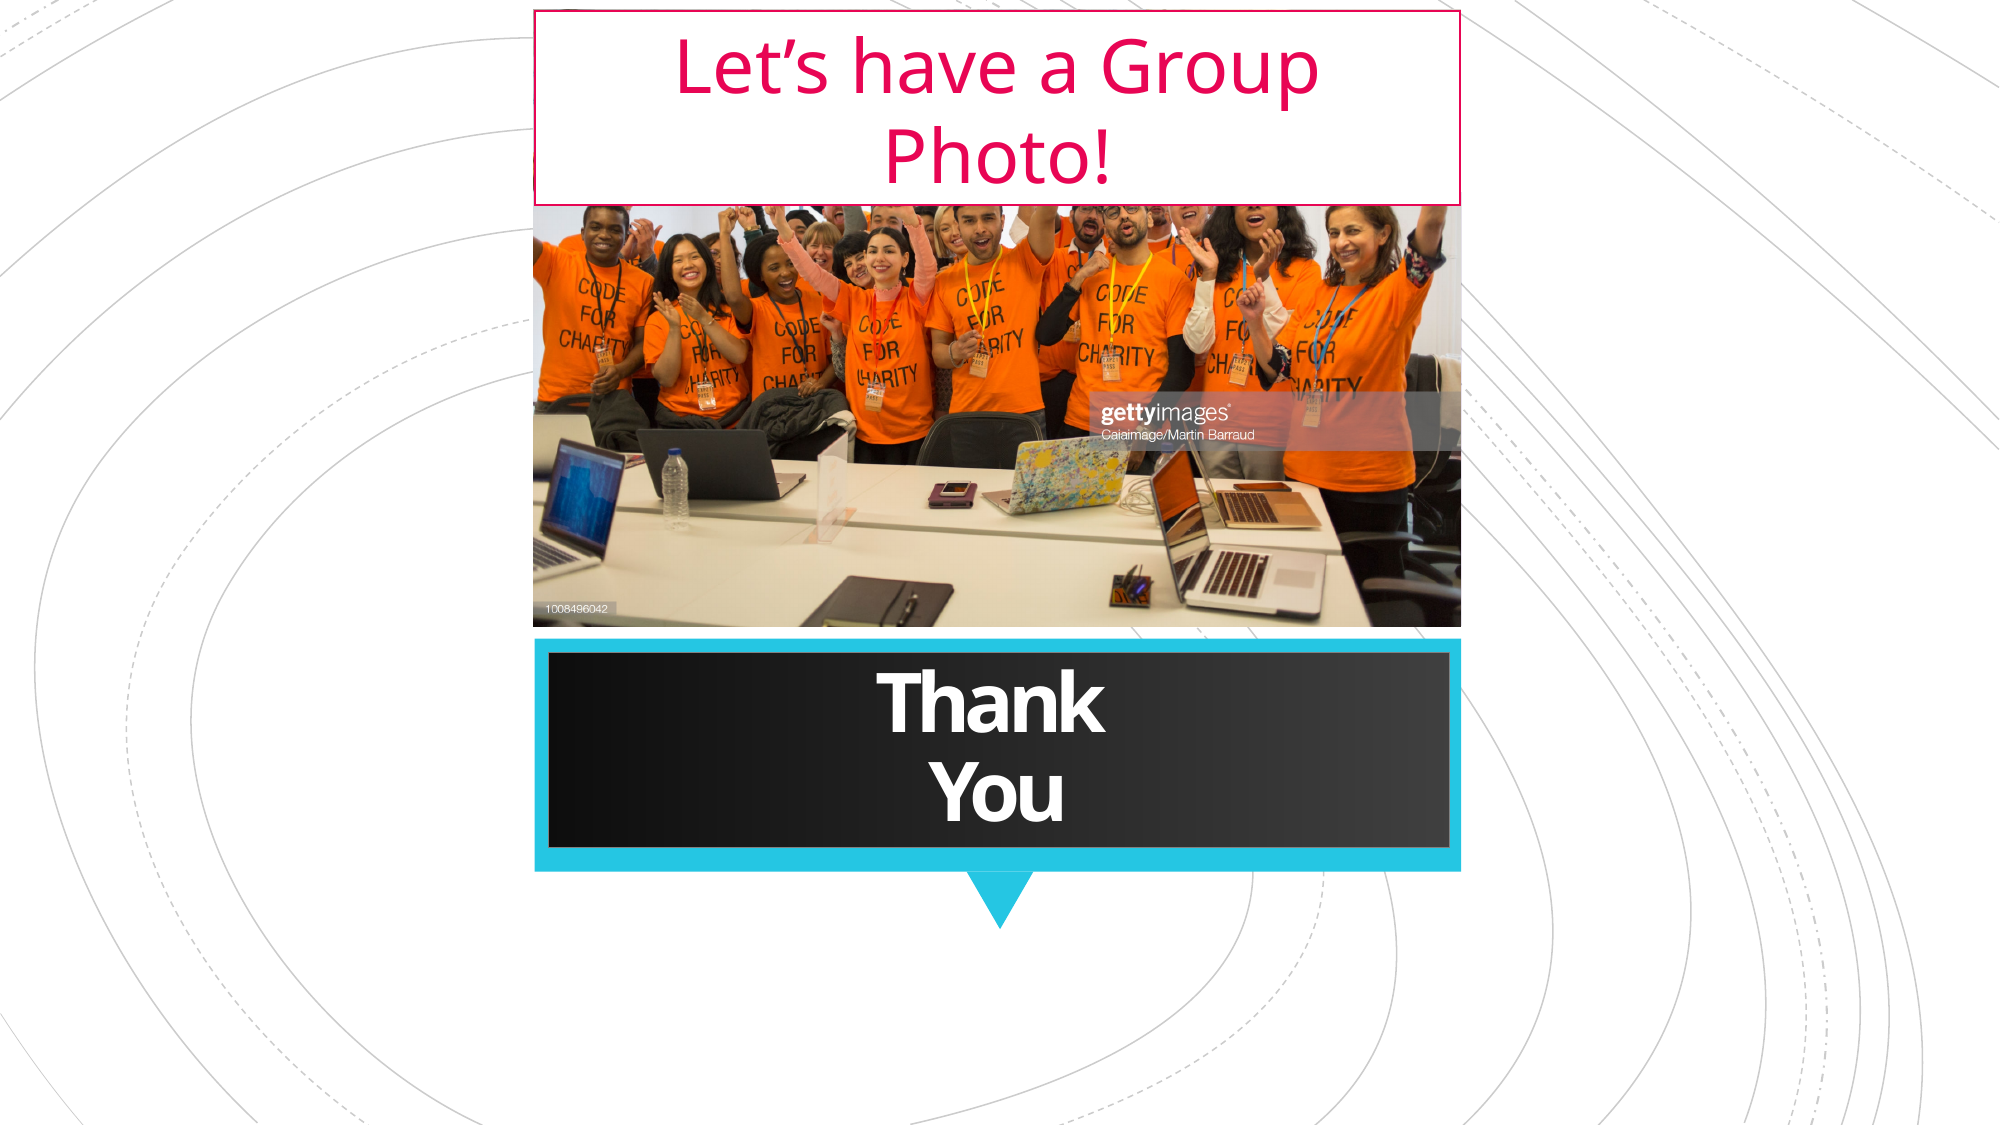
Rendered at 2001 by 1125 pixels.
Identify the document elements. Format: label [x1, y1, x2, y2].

text_box [534, 638, 1462, 930]
text_box [0, 0, 1999, 1125]
picture [533, 9, 1462, 627]
